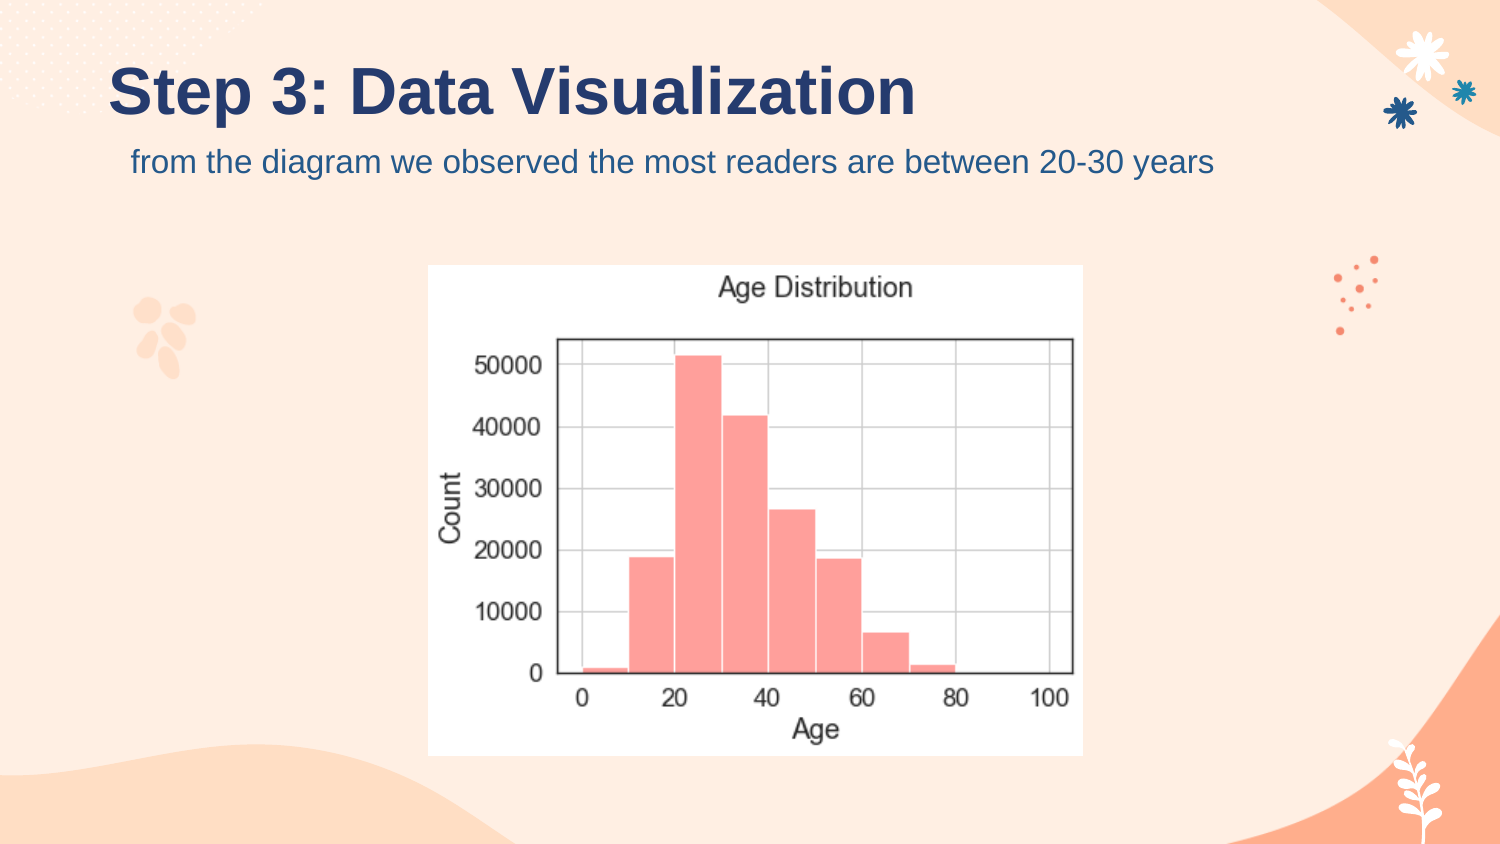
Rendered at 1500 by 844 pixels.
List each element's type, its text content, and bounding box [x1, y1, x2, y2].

text_box Step 3: Data Visualization [93, 40, 1117, 136]
text_box from the diagram we observed the most readers are between 20-30 years [115, 137, 1500, 216]
picture [0, 0, 1500, 844]
